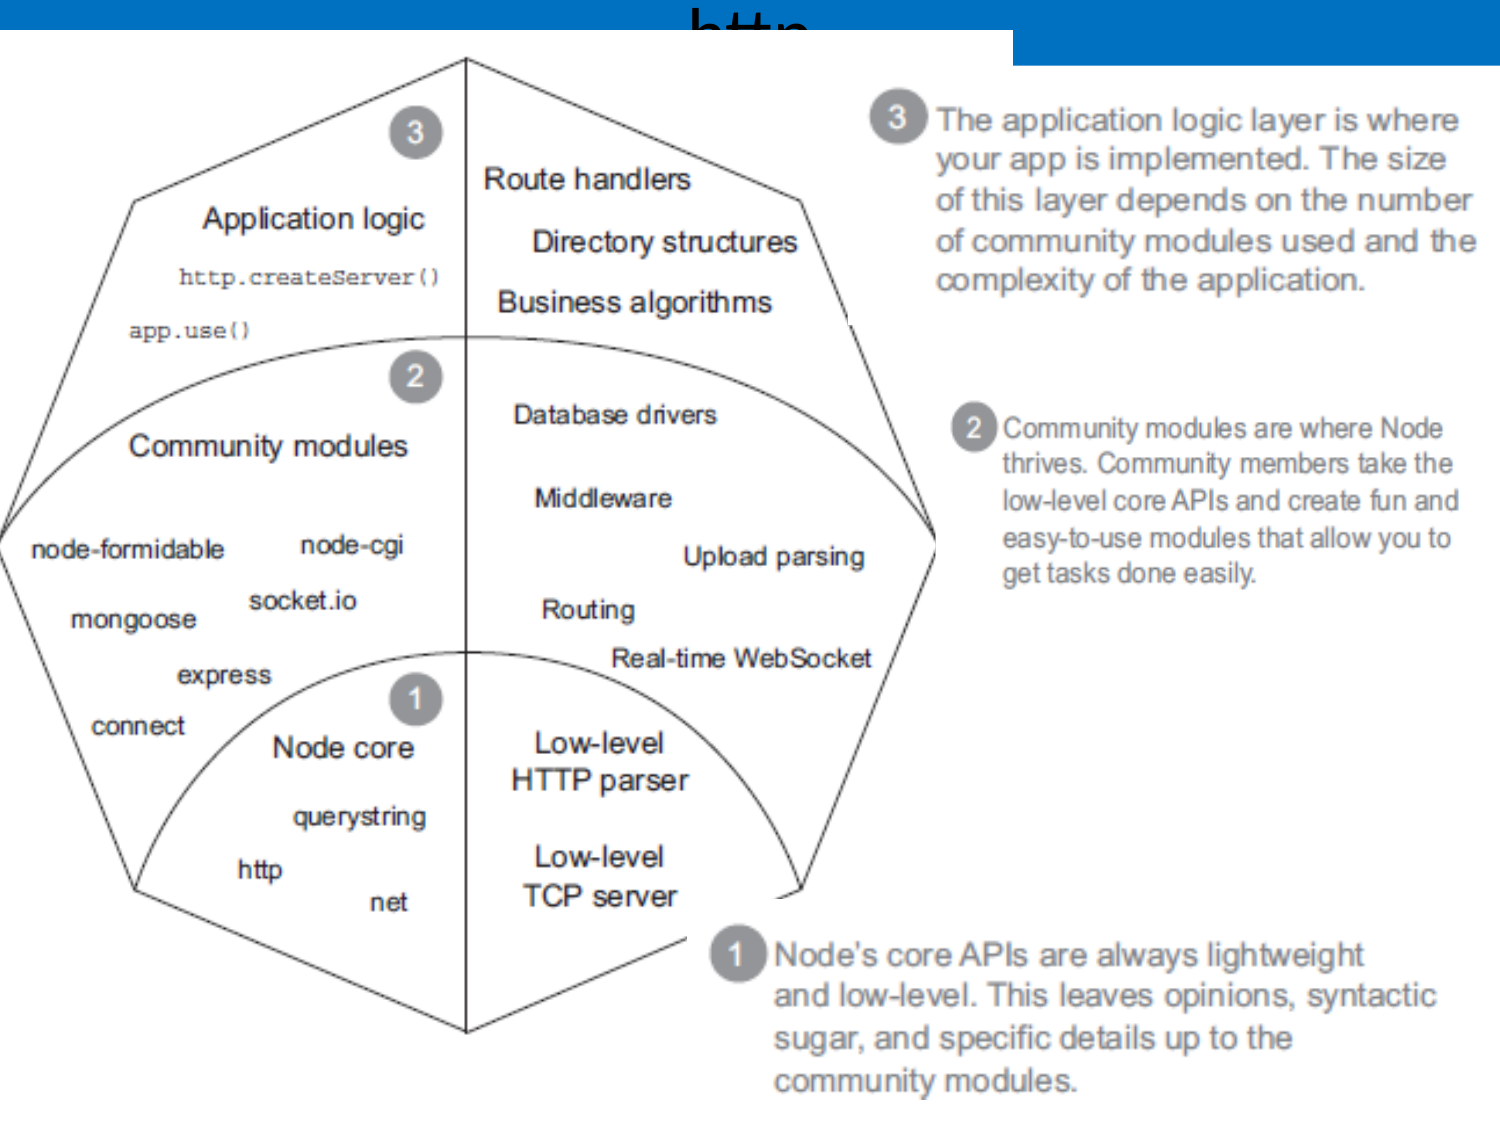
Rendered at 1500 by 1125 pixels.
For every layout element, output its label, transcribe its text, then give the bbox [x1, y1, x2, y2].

text_box http [0, 0, 1500, 66]
picture [0, 30, 1500, 1101]
